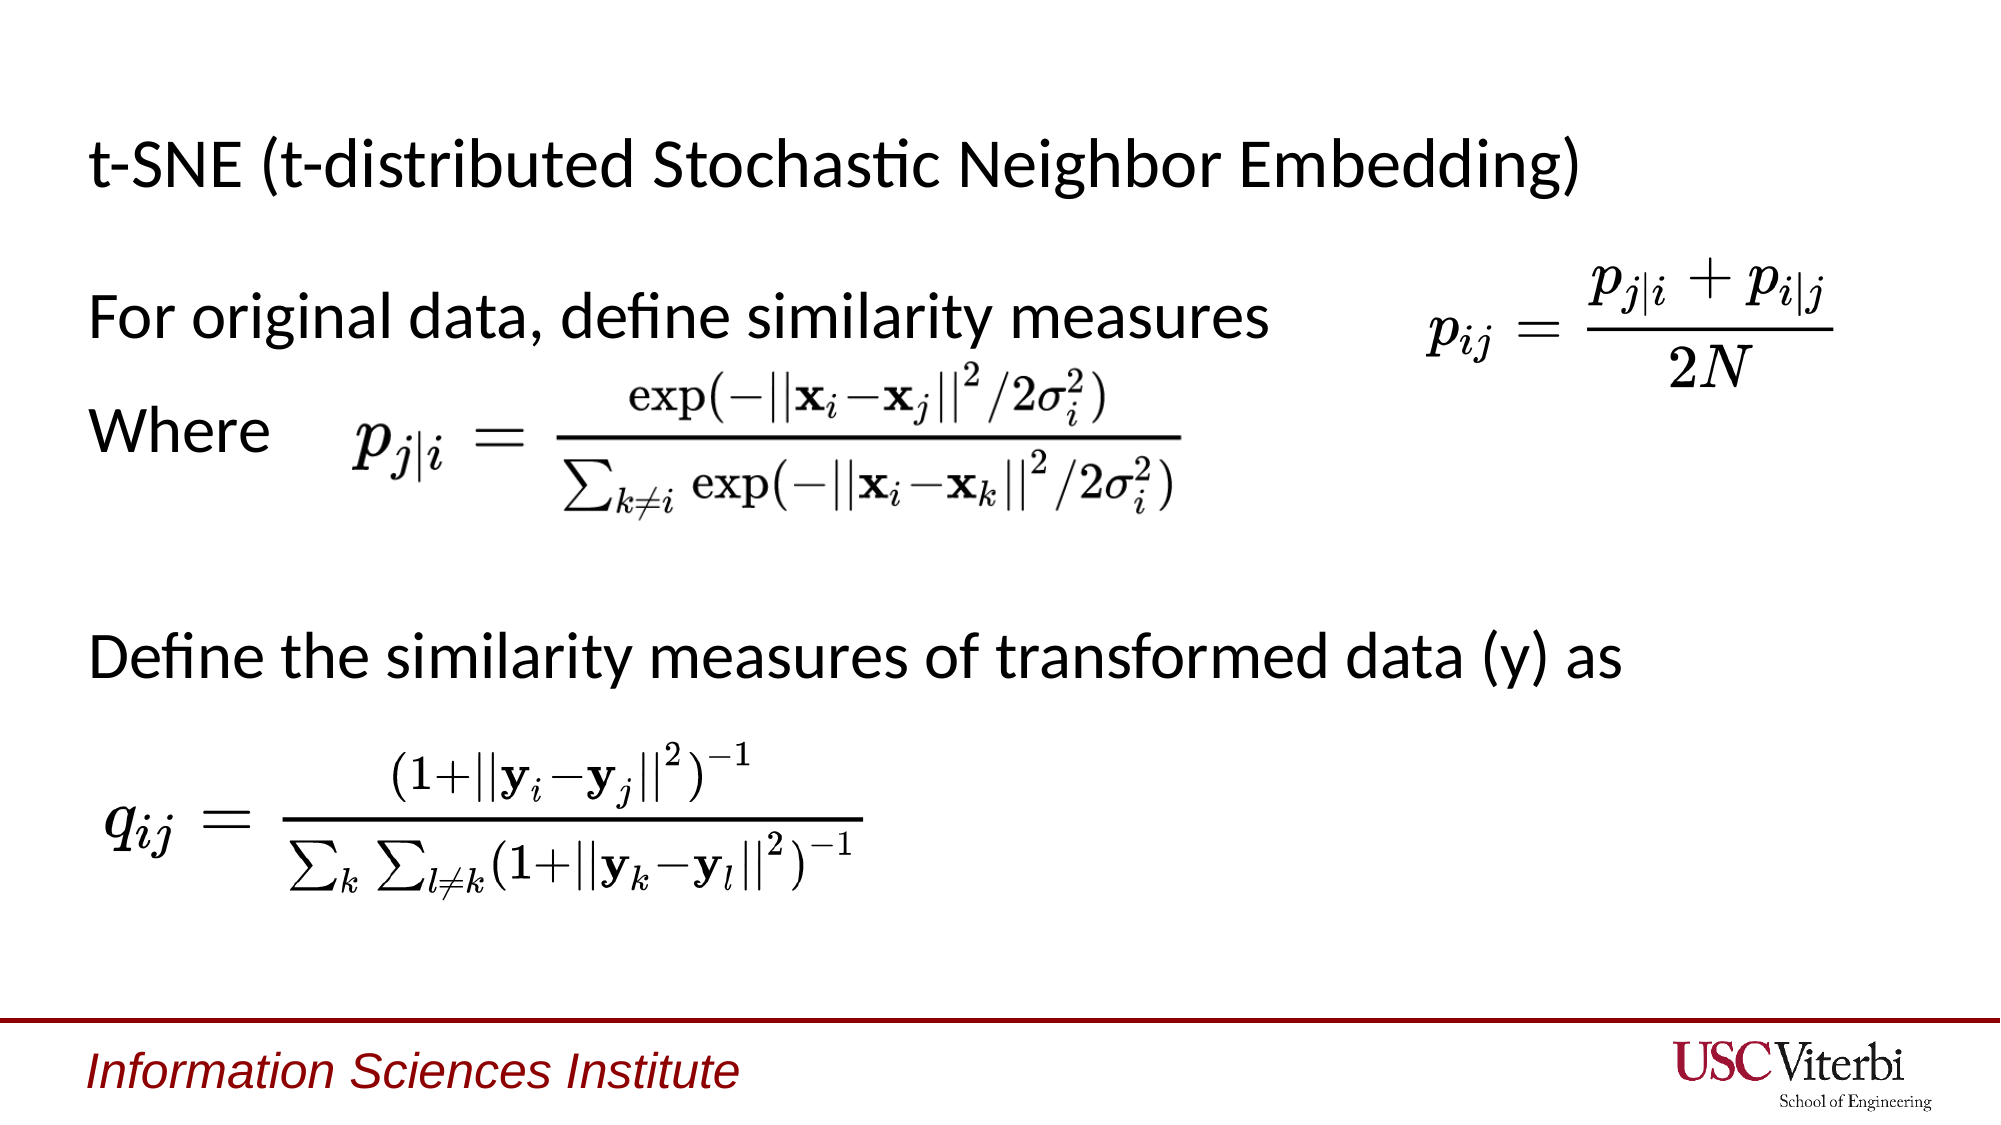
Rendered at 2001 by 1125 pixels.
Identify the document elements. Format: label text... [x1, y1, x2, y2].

list For original data, define similarity measures Where Define the similarity measures of transformed data (y) as [68, 252, 1932, 1000]
picture [1641, 1027, 1964, 1118]
picture [1426, 251, 1841, 393]
title t-SNE (t-distributed Stochastic Neighbor Embedding) [68, 97, 1932, 223]
picture [103, 737, 872, 908]
picture [352, 357, 1192, 528]
